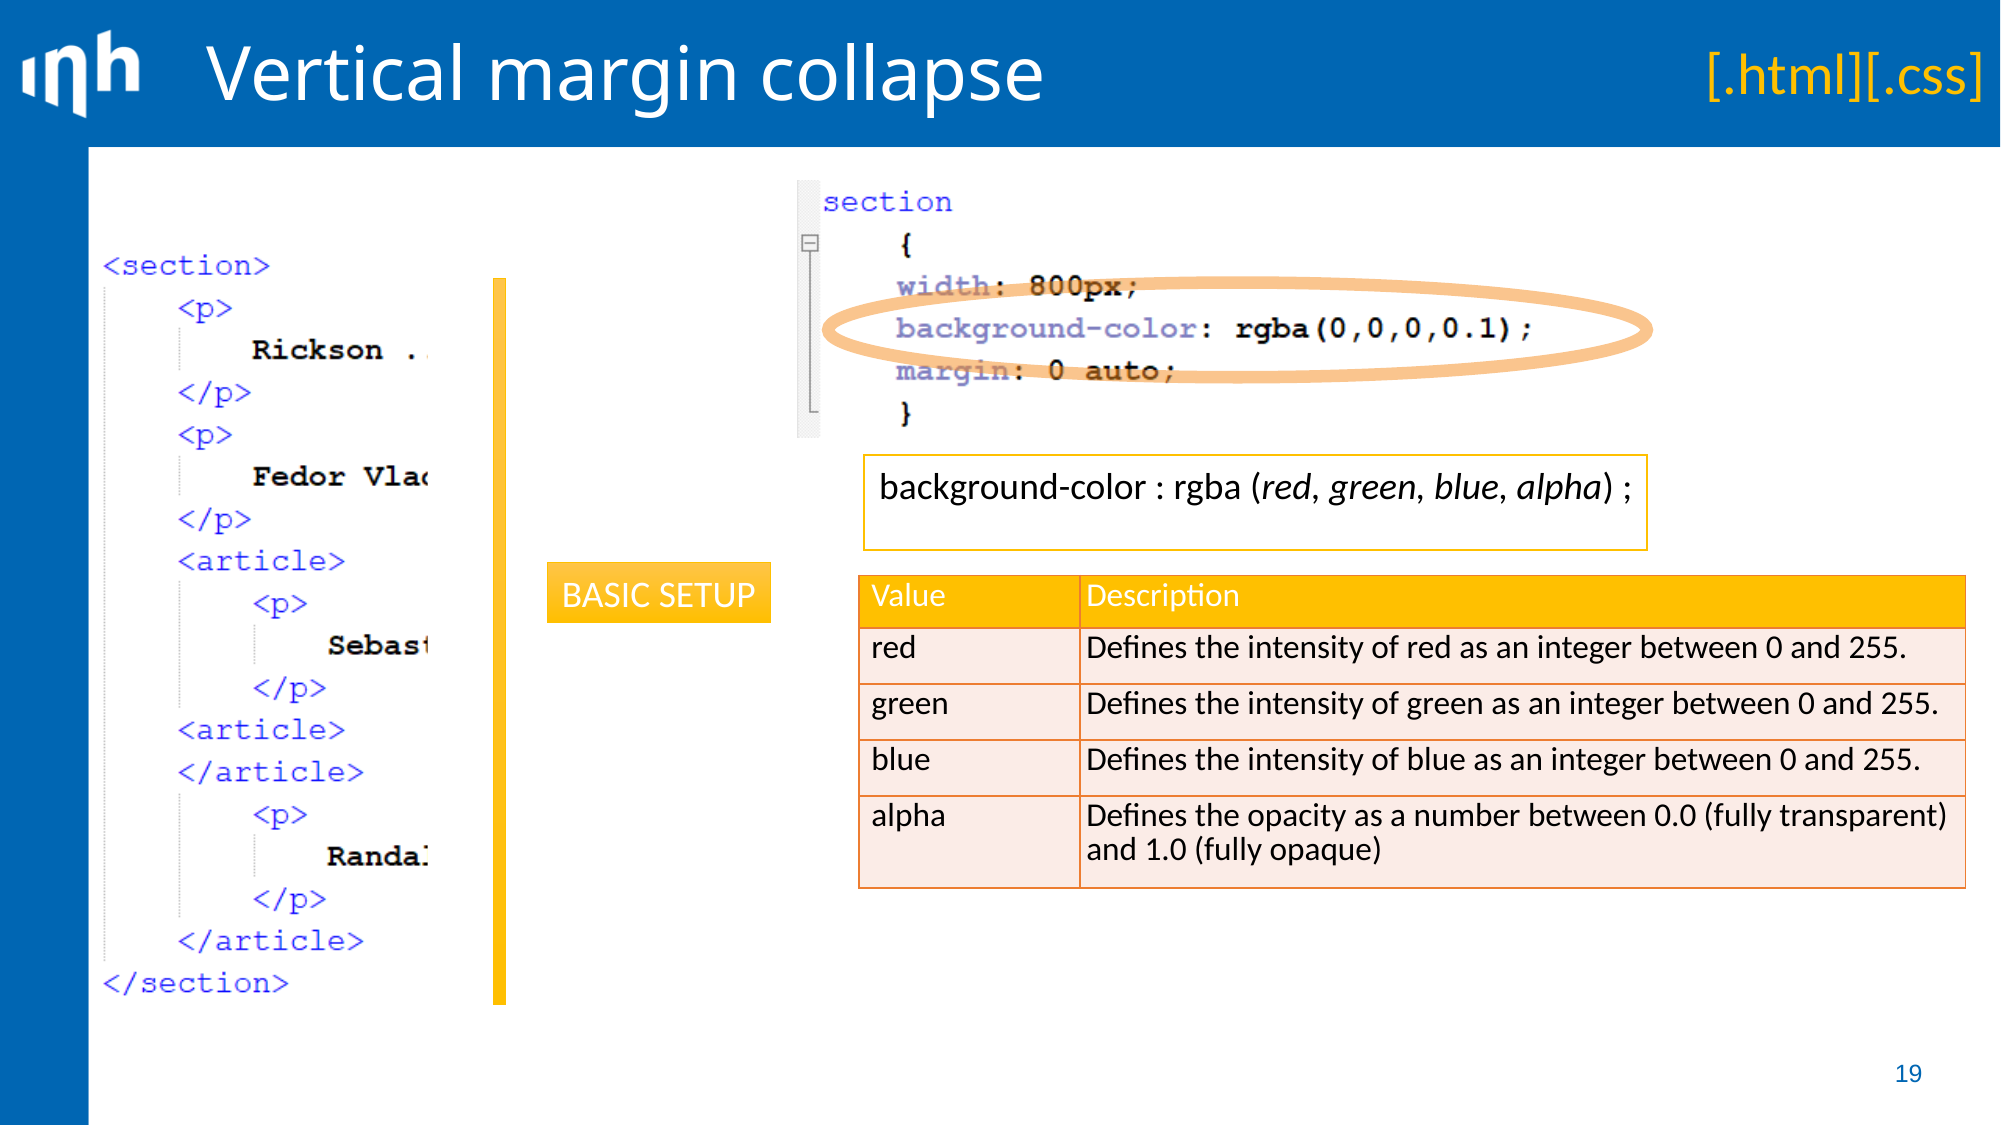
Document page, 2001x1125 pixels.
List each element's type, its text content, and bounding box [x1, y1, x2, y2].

table_cell green [860, 685, 1079, 739]
text_box [.html][.css] [1537, 28, 2000, 114]
table_cell blue [860, 741, 1079, 795]
table_header Description [1081, 576, 1965, 627]
text_box [1579, 302, 1648, 358]
text_box [426, 207, 782, 1108]
table_cell Defines the intensity of red as an integer between 0 and 255. [1081, 629, 1965, 683]
text_box 19 [1782, 1042, 1938, 1103]
text_box BASIC SETUP [732, 562, 771, 623]
table_cell red [860, 629, 1079, 683]
text_box background-color : rgba (red, green, blue, alpha) ; [863, 454, 1648, 551]
table_cell Defines the intensity of blue as an integer between 0 and 255. [1081, 741, 1965, 795]
table_header Value [860, 576, 1079, 627]
text_box Vertical margin collapse [191, 18, 1691, 125]
table_cell Defines the opacity as a number between 0.0 (fully transparent) and 1.0 (fully opaque) [1081, 797, 1965, 887]
picture [0, 0, 2001, 1125]
table_cell alpha [860, 797, 1079, 887]
table_cell Defines the intensity of green as an integer between 0 and 255. [1081, 685, 1965, 739]
